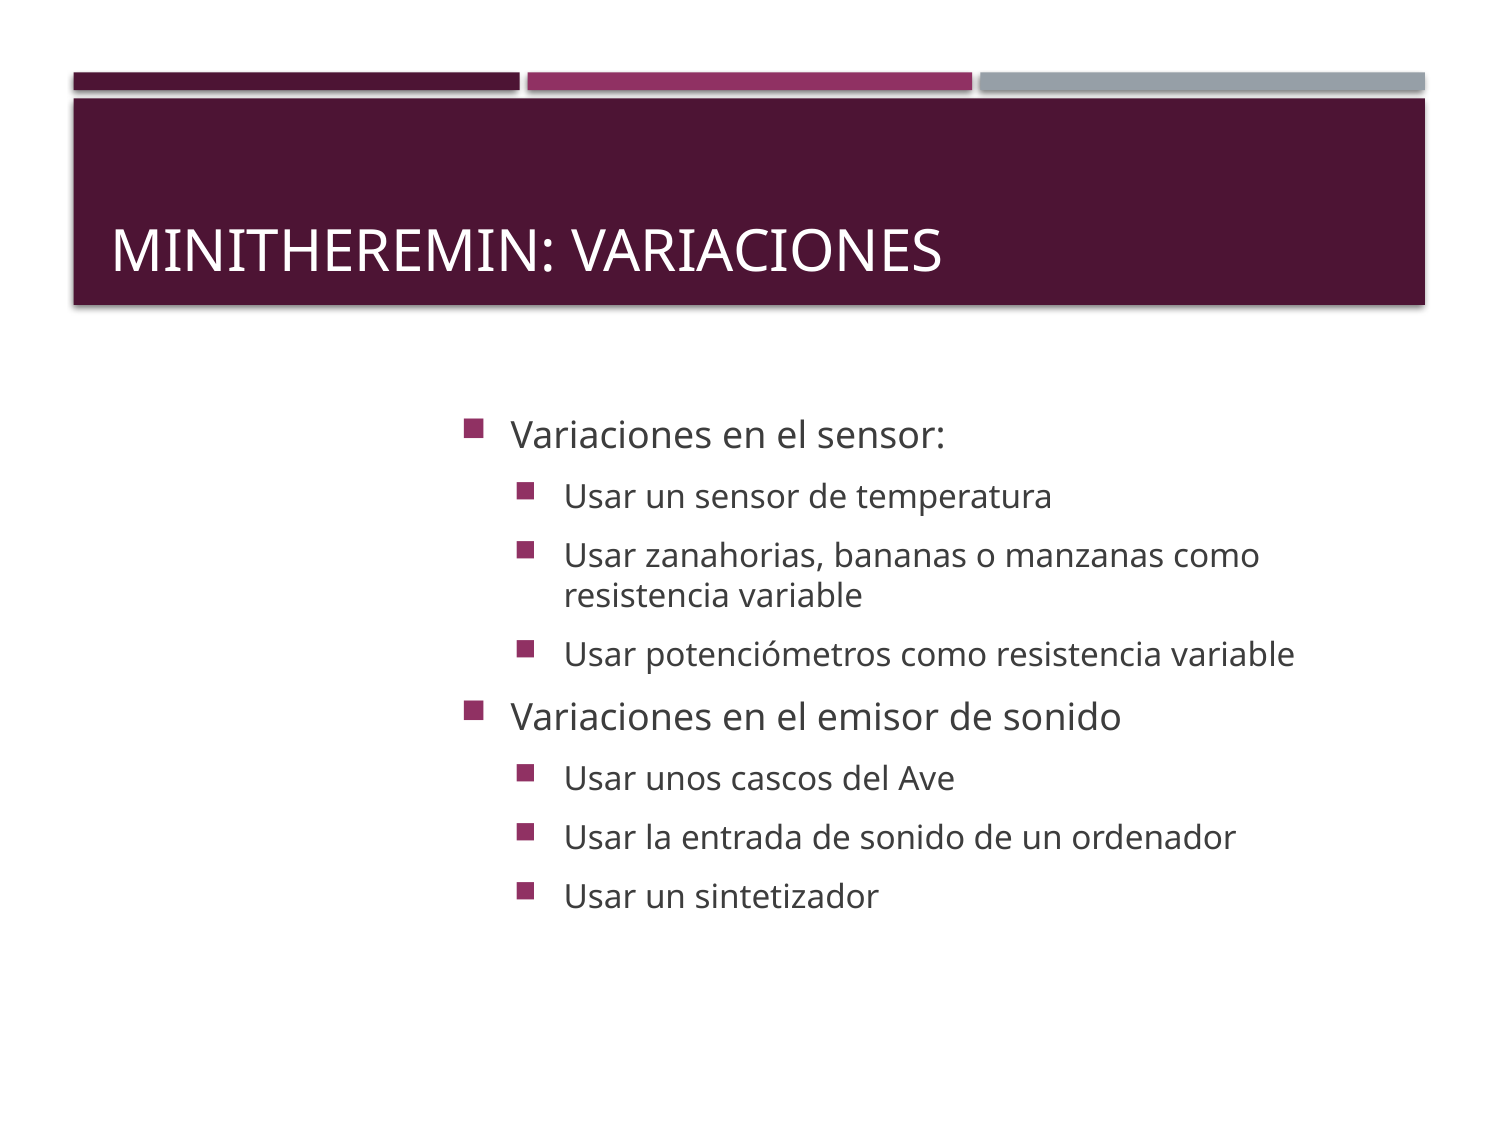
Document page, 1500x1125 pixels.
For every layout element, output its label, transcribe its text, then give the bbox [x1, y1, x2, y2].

list Variaciones en el sensor: Usar un sensor de temperatura Usar zanahorias, bananas o manzanas como resistencia variable Usar potenciómetros como resistencia variable Variaciones en el emisor de sonido Usar unos cascos del Ave Usar la entrada de sonido de un ordenador Usar un sintetizador [445, 365, 1406, 962]
title Minitheremin: variaciones [95, 112, 1406, 291]
